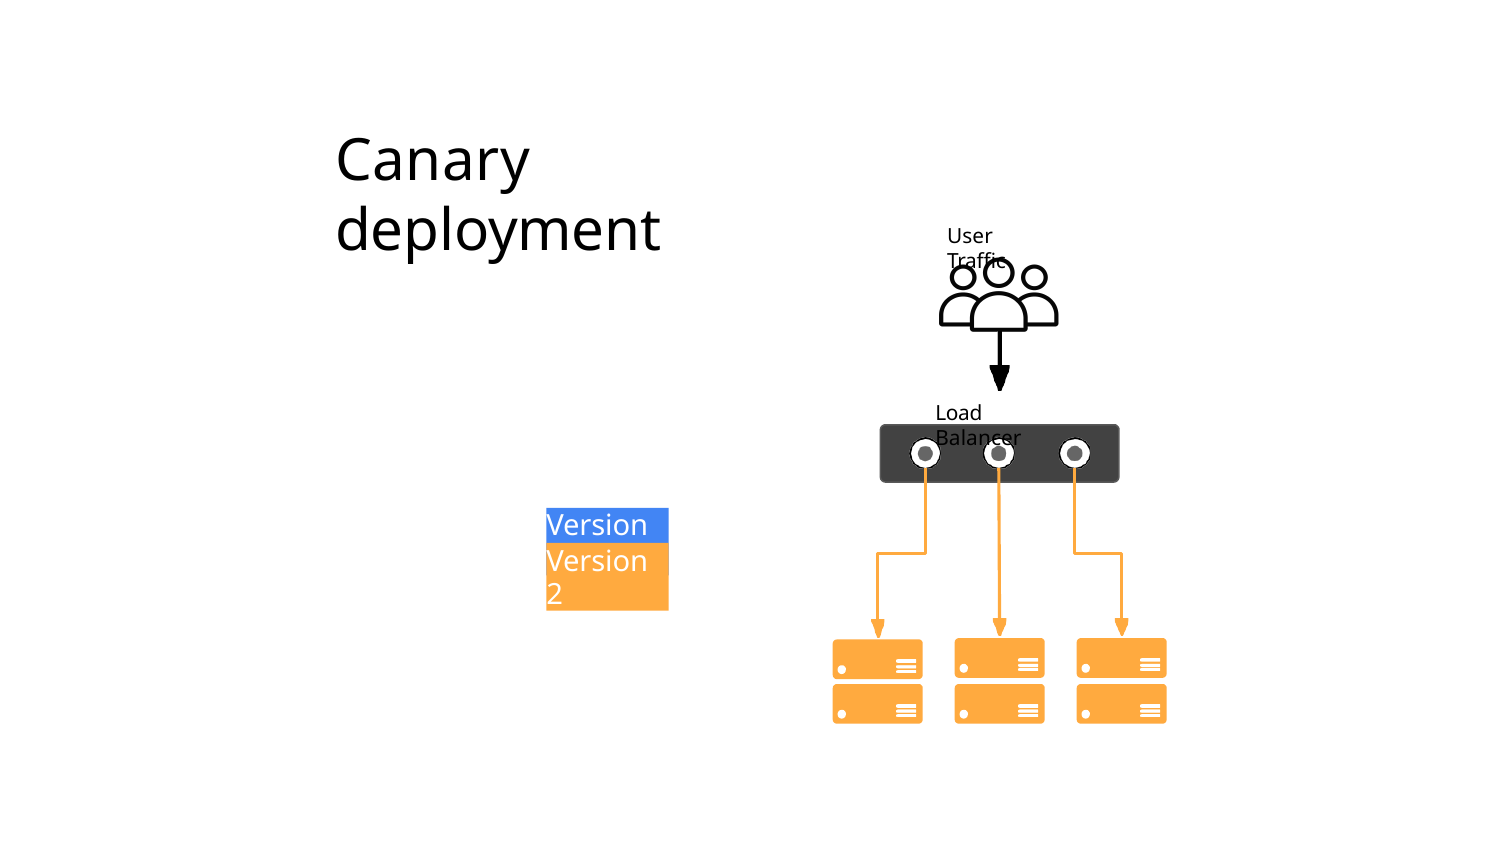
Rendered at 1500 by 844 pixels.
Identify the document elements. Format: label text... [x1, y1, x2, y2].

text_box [880, 424, 1120, 465]
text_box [933, 251, 1066, 391]
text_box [833, 467, 1167, 724]
text_box Version 1 [546, 507, 669, 542]
text_box Version 2 [546, 542, 669, 611]
text_box User Trafﬁc [944, 220, 1055, 250]
text_box Load Balancer [933, 397, 1067, 423]
text_box Canary deployment [333, 119, 839, 262]
